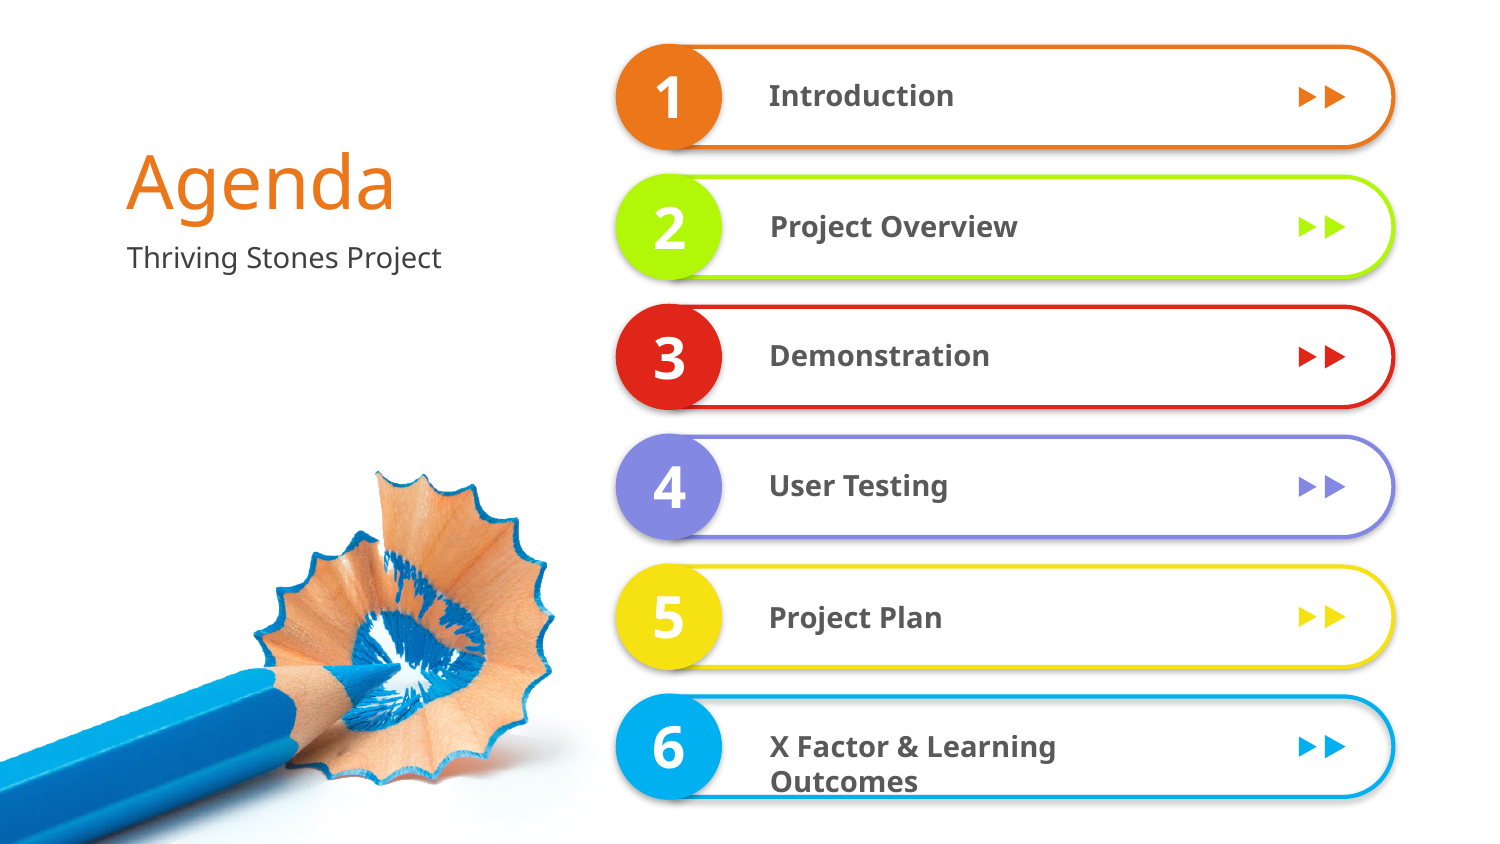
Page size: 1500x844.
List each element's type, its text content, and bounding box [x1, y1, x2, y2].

list Thriving Stones Project [112, 209, 538, 304]
text_box [614, 432, 723, 541]
text_box [690, 695, 1395, 798]
text_box [614, 573, 723, 671]
text_box 2 [638, 183, 702, 269]
text_box [638, 562, 699, 572]
text_box [687, 305, 1395, 408]
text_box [1298, 214, 1346, 239]
text_box Project Plan [753, 591, 1216, 642]
text_box User Testing [753, 460, 1216, 510]
text_box [687, 175, 1395, 278]
text_box Introduction [754, 69, 1217, 120]
text_box [687, 435, 1395, 538]
text_box [614, 52, 723, 151]
text_box 1 [638, 52, 702, 138]
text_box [1298, 604, 1346, 629]
text_box [690, 565, 1395, 668]
text_box 5 [637, 572, 701, 658]
text_box X Factor & Learning Outcomes [754, 721, 1217, 807]
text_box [1298, 84, 1346, 109]
text_box [639, 43, 699, 52]
text_box 3 [638, 313, 702, 399]
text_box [1298, 344, 1346, 369]
text_box 4 [638, 443, 702, 528]
text_box [614, 703, 723, 801]
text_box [1298, 734, 1346, 759]
text_box [614, 172, 723, 281]
list Agenda [112, 79, 538, 209]
text_box [690, 46, 1395, 148]
text_box [638, 692, 700, 702]
text_box Demonstration [754, 329, 1217, 380]
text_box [1298, 474, 1346, 499]
picture [0, 469, 636, 844]
text_box Project Overview [754, 200, 1217, 251]
text_box [614, 302, 723, 411]
text_box 6 [637, 702, 701, 788]
